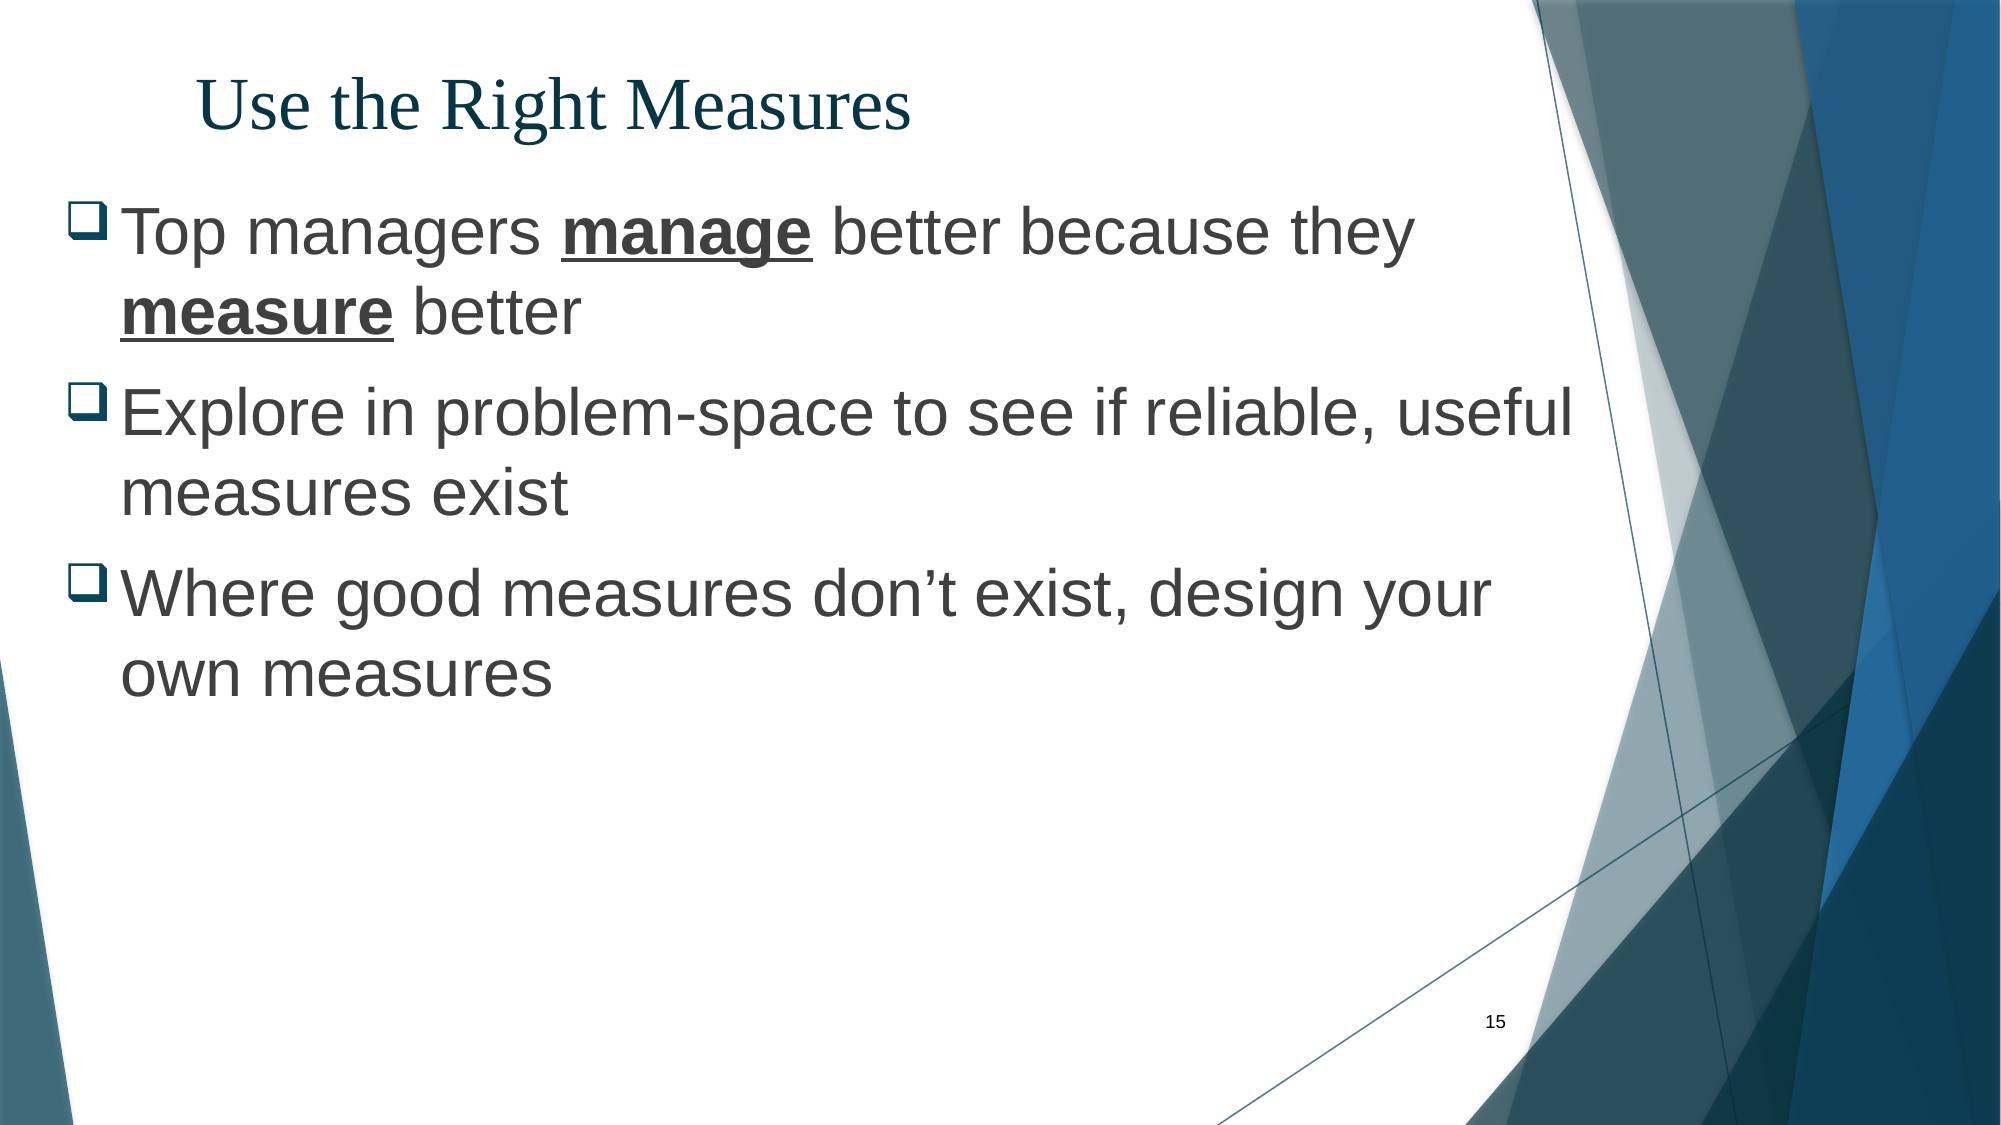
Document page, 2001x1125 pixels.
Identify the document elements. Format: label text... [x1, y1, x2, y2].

list Top managers manage better because they measure better Explore in problem-space to see if reliable, useful measures exist Where good measures don’t exist, design your own measures [49, 179, 1631, 840]
slide_number 15 [1409, 991, 1522, 1051]
title Use the Right Measures [180, 47, 1830, 285]
